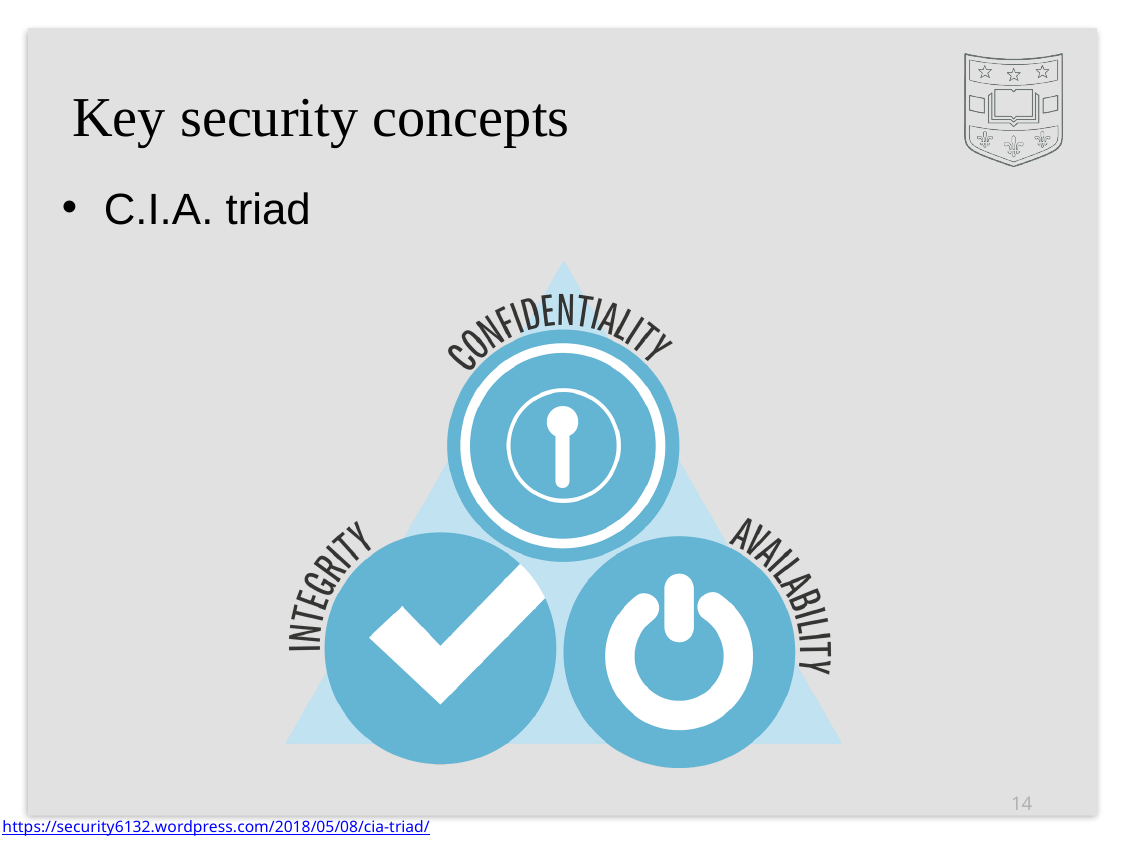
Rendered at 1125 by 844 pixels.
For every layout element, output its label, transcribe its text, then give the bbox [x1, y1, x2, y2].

picture [964, 53, 1063, 167]
title Key security concepts [57, 53, 948, 175]
list C.I.A. triad [46, 172, 1060, 730]
text_box https://security6132.wordpress.com/2018/05/08/cia-triad/ [0, 809, 450, 844]
slide_number 14 [794, 782, 1048, 827]
picture [282, 260, 843, 768]
